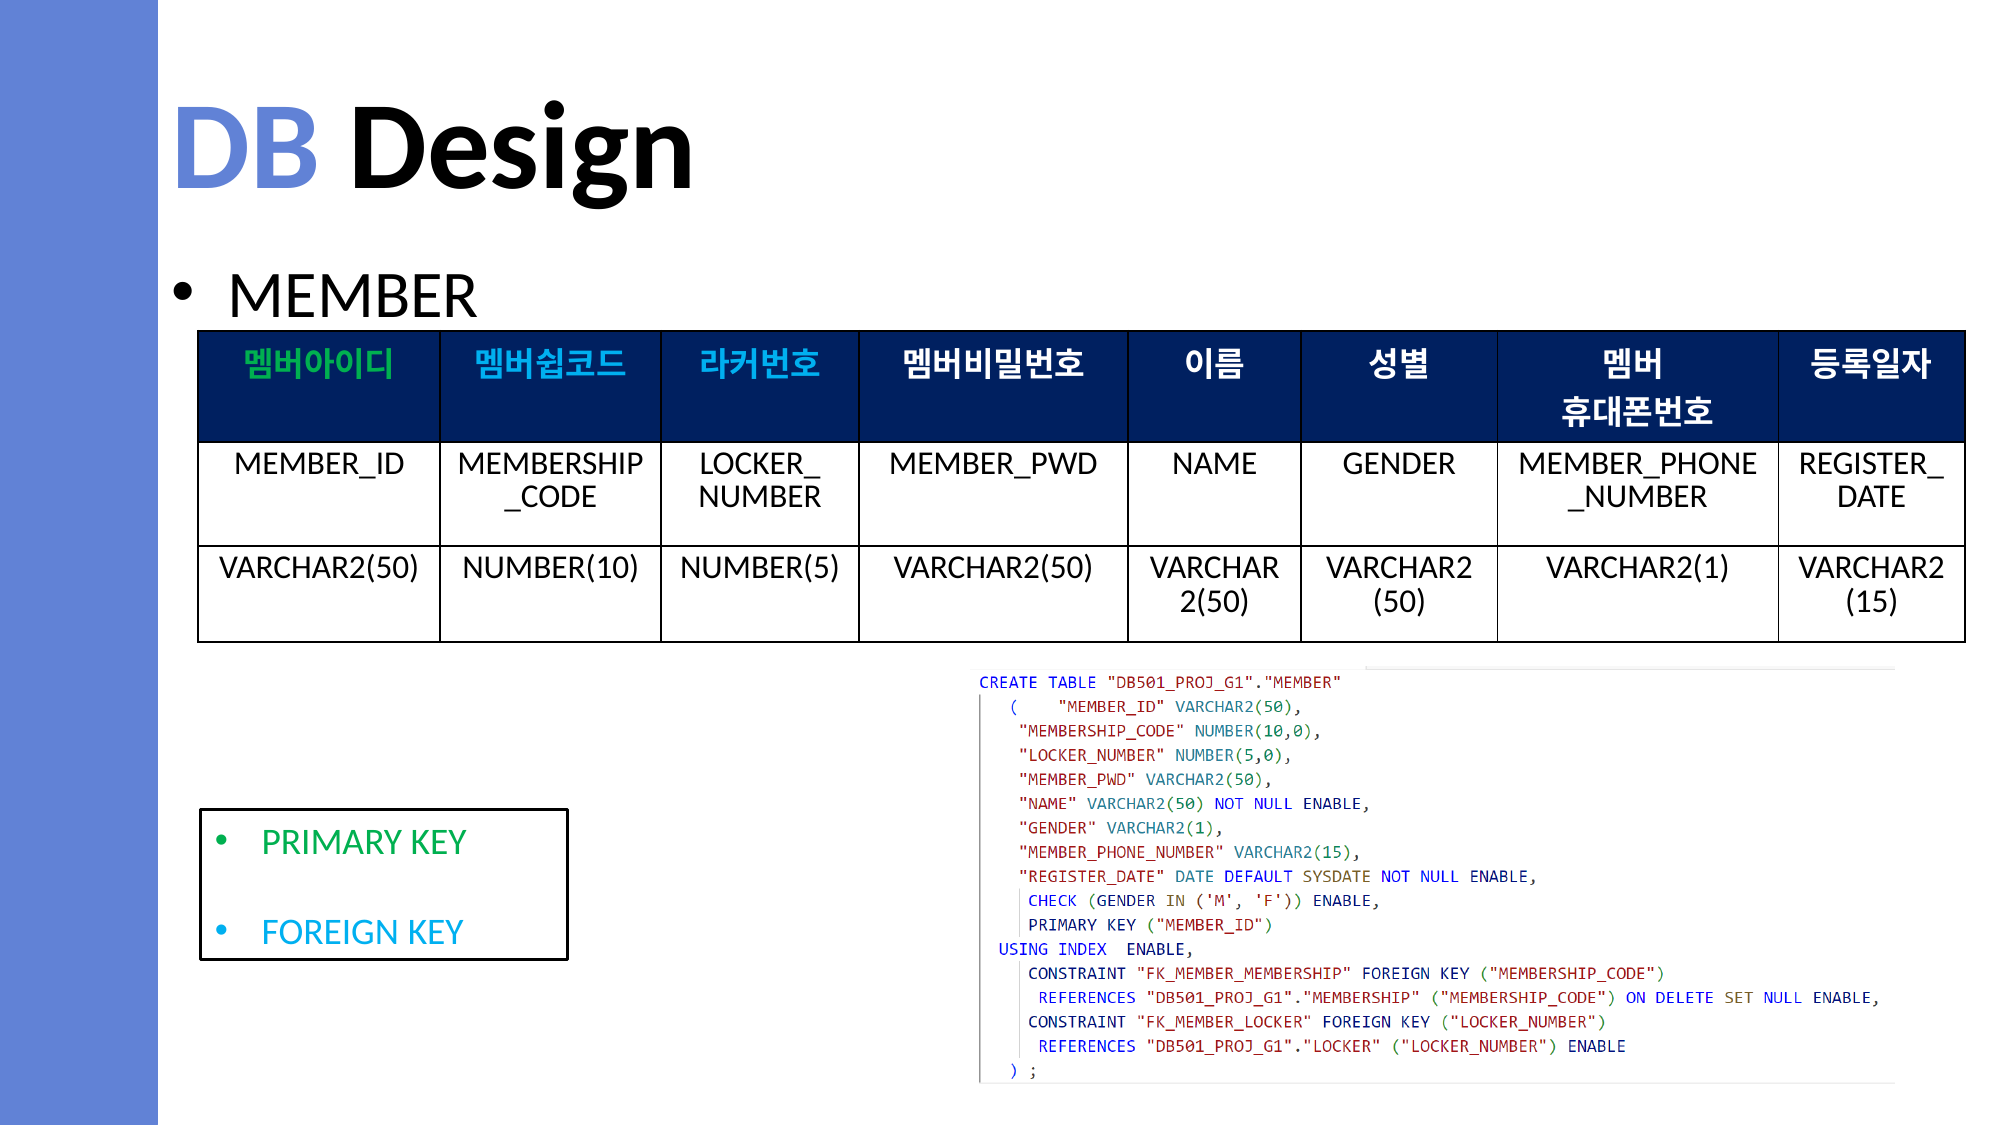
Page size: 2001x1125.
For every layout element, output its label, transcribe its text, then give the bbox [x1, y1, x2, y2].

text_box [0, 0, 158, 1125]
title DB Design [158, 45, 1900, 233]
table_cell MEMBER_PWD [860, 443, 1127, 545]
table_cell VARCHAR2(15) [1779, 547, 1964, 641]
list MEMBER [158, 242, 1957, 986]
table_cell NAME [1129, 443, 1300, 545]
table_header 멤버 휴대폰번호 [1498, 332, 1778, 441]
table_cell GENDER [1302, 443, 1497, 545]
table_cell REGISTER_DATE [1779, 443, 1964, 545]
table_cell NUMBER(10) [441, 547, 660, 641]
table_header 멤버아이디 [199, 332, 439, 441]
table_header 등록일자 [1779, 332, 1964, 441]
table_cell MEMBERSHIP_CODE [441, 443, 660, 545]
table_cell VARCHAR2(1) [1498, 547, 1778, 641]
table_cell MEMBER_PHONE_NUMBER [1498, 443, 1778, 545]
table_cell NUMBER(5) [662, 547, 858, 641]
table_header 이름 [1129, 332, 1300, 441]
table_header 멤버쉽코드 [441, 332, 660, 441]
picture [970, 666, 1896, 1084]
table_cell VARCHAR2(50) [199, 547, 439, 641]
table_cell LOCKER_ NUMBER [662, 443, 858, 545]
table_cell VARCHAR2 (50) [1302, 547, 1497, 641]
table_header 라커번호 [662, 332, 858, 441]
table_header 성별 [1302, 332, 1497, 441]
table_header 멤버비밀번호 [860, 332, 1127, 441]
table_cell MEMBER_ID [199, 443, 439, 545]
table_cell VARCHAR2(50) [1129, 547, 1300, 641]
table_cell VARCHAR2(50) [860, 547, 1127, 641]
text_box PRIMARY KEY FOREIGN KEY [199, 808, 569, 961]
